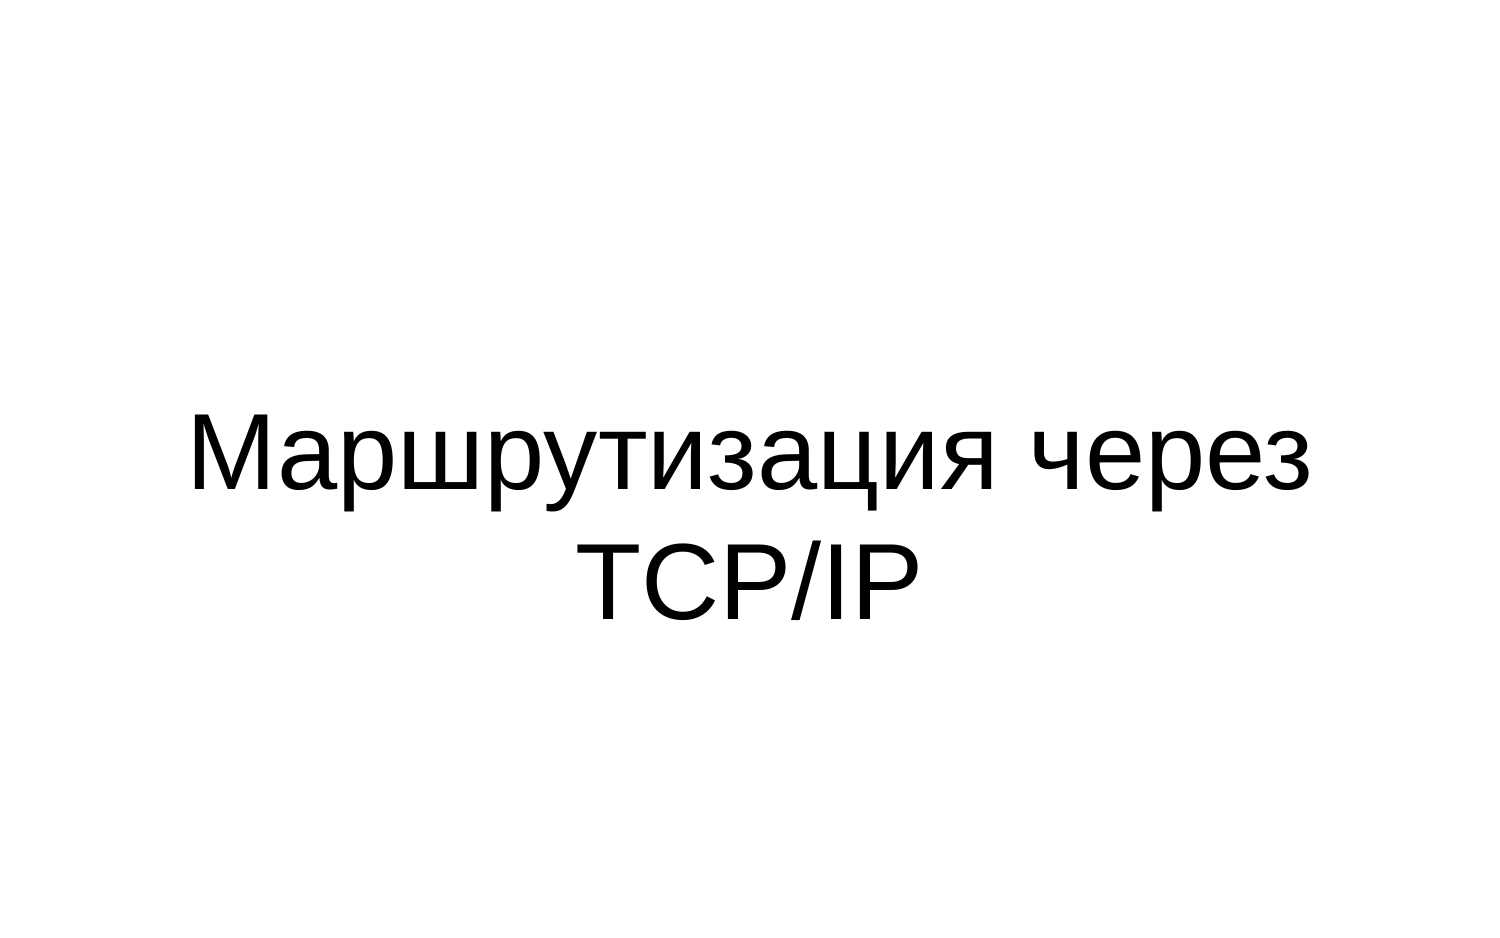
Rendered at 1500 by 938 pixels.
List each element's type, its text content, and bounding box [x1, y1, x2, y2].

title Маршрутизация через TCP/IP [51, 281, 1449, 656]
